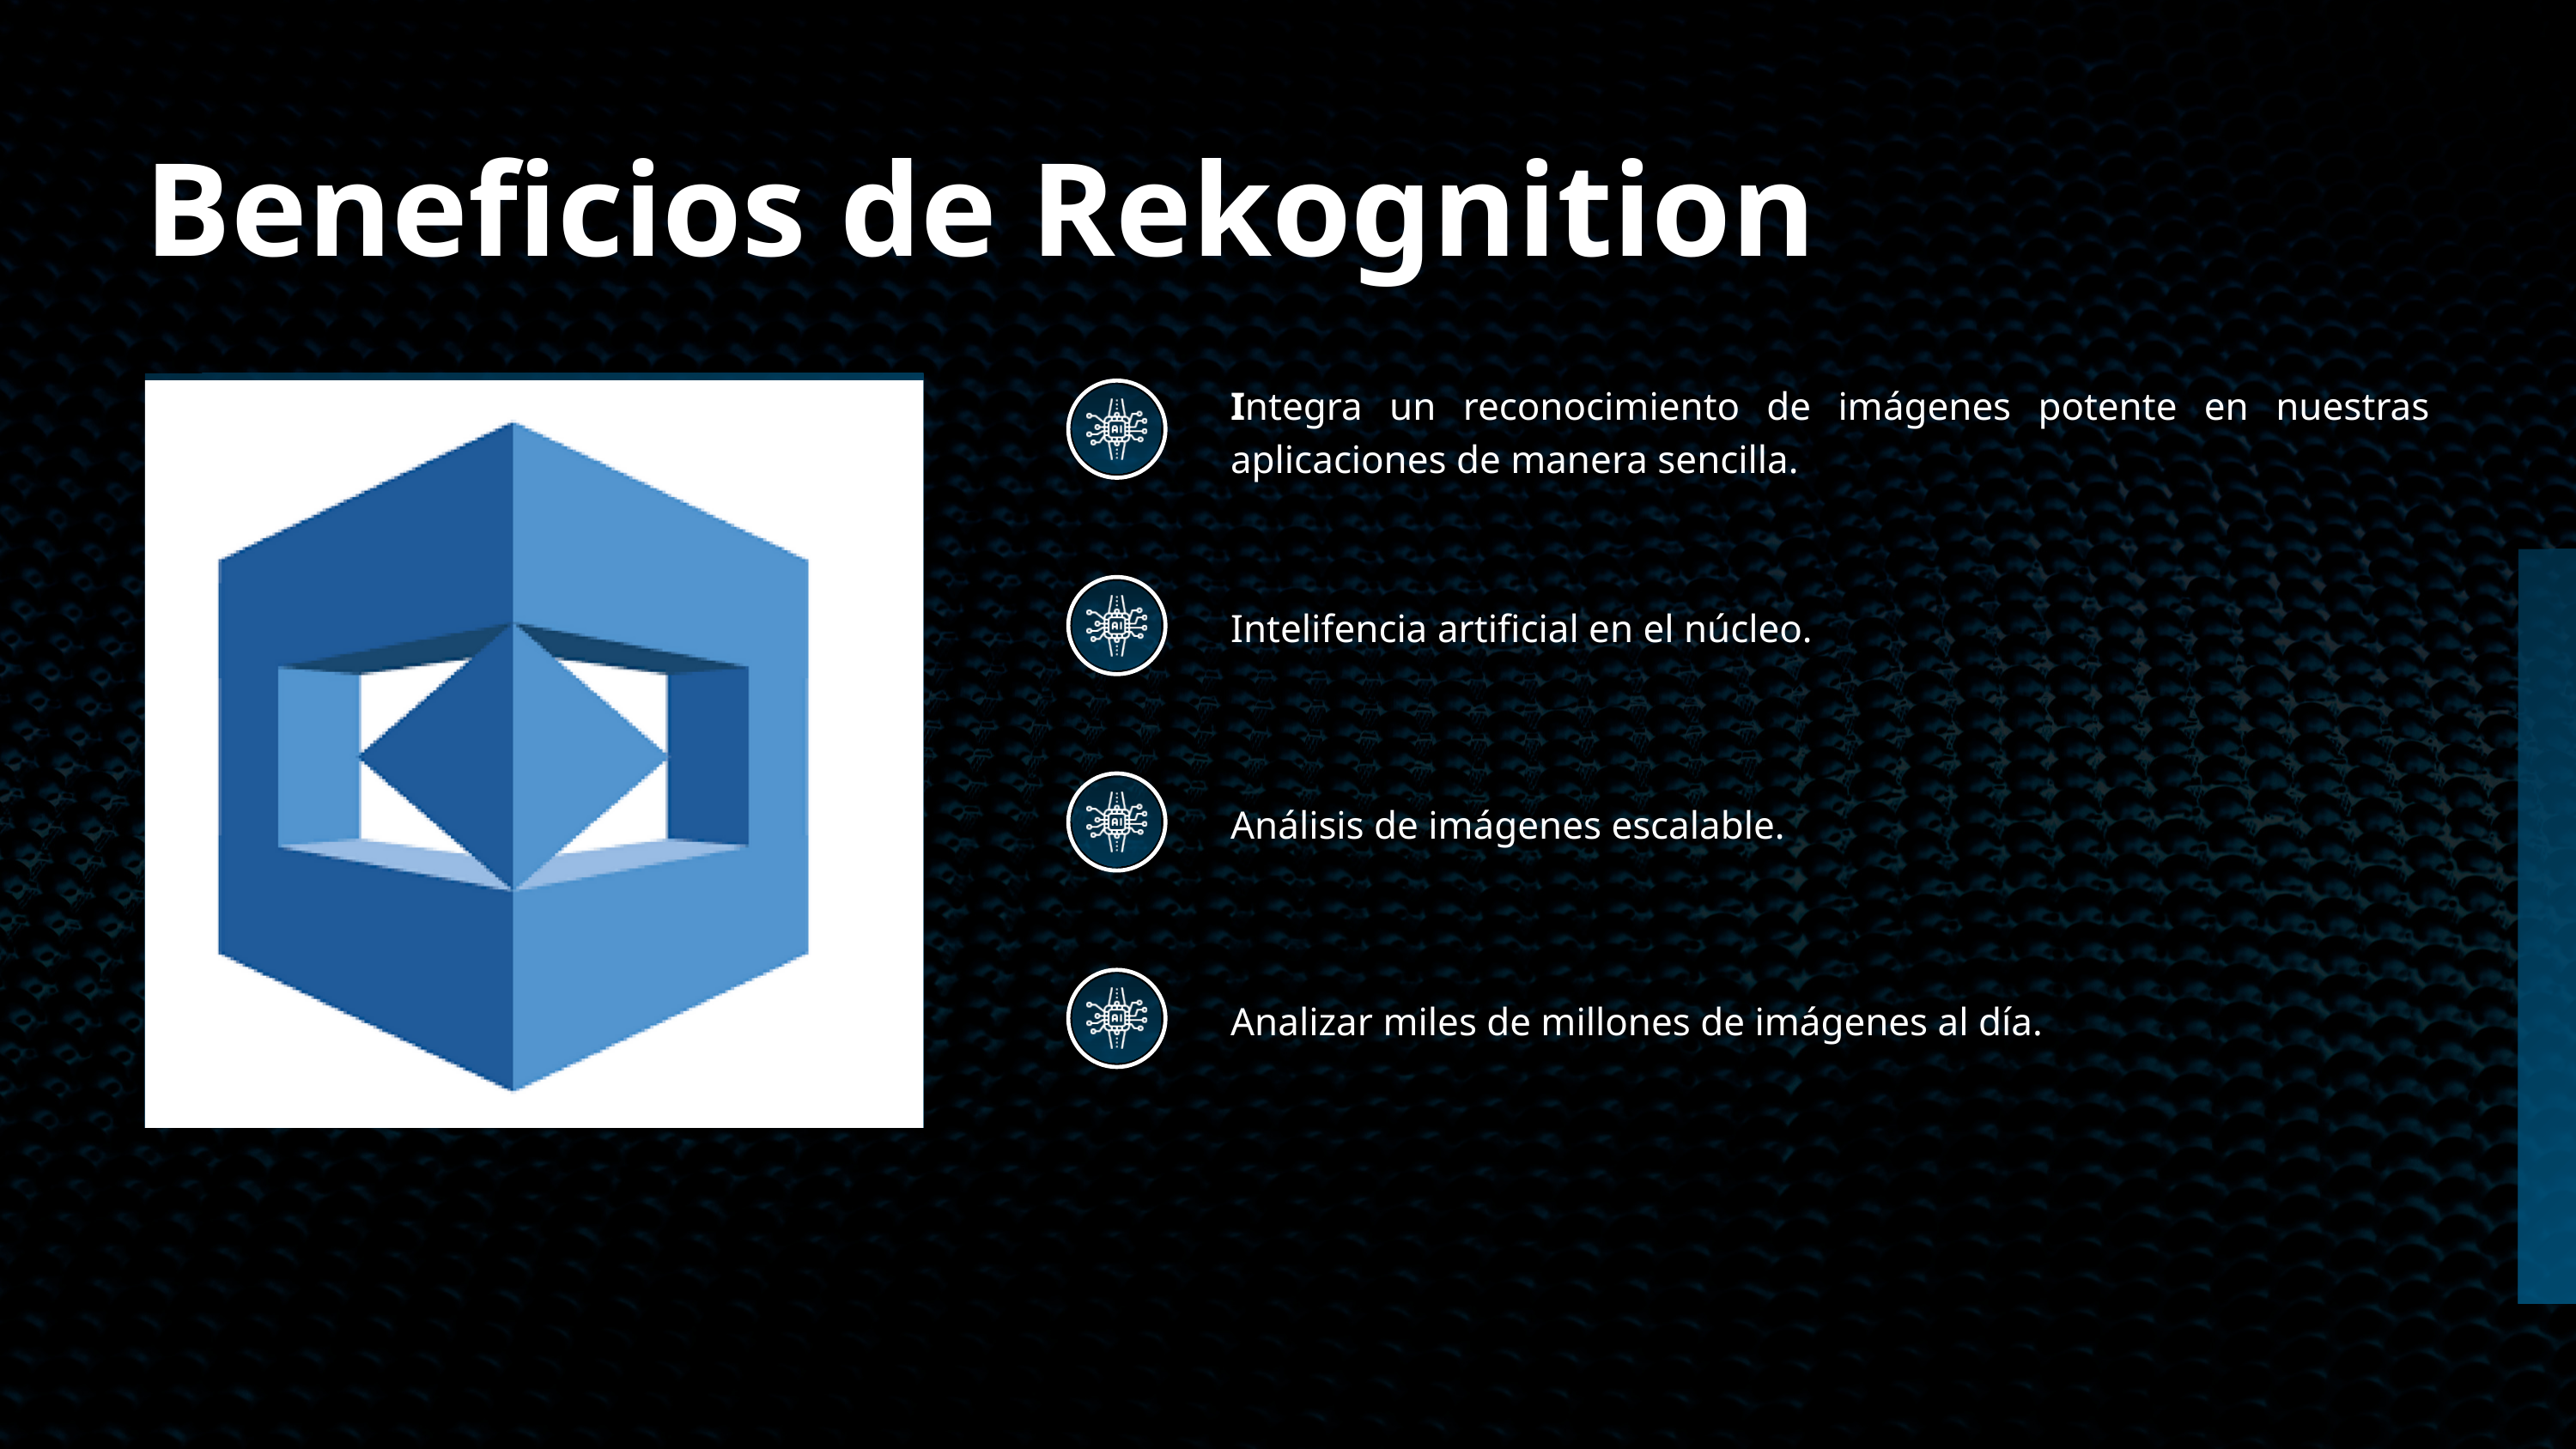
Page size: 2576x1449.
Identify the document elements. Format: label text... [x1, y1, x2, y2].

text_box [1067, 380, 1166, 478]
text_box Intelifencia artificial en el núcleo. [1230, 597, 2432, 651]
text_box Beneficios de Rekognition [144, 127, 1944, 282]
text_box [144, 373, 924, 1129]
text_box Analizar miles de millones de imágenes al día. [1230, 991, 2432, 1044]
text_box Integra un reconocimiento de imágenes potente en nuestras aplicaciones de manera sencilla. [1230, 375, 2432, 481]
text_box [1067, 969, 1166, 1068]
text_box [1067, 576, 1166, 675]
text_box Análisis de imágenes escalable. [1230, 794, 2432, 847]
text_box [0, 0, 2576, 1449]
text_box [2518, 549, 2576, 1304]
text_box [1067, 773, 1166, 871]
